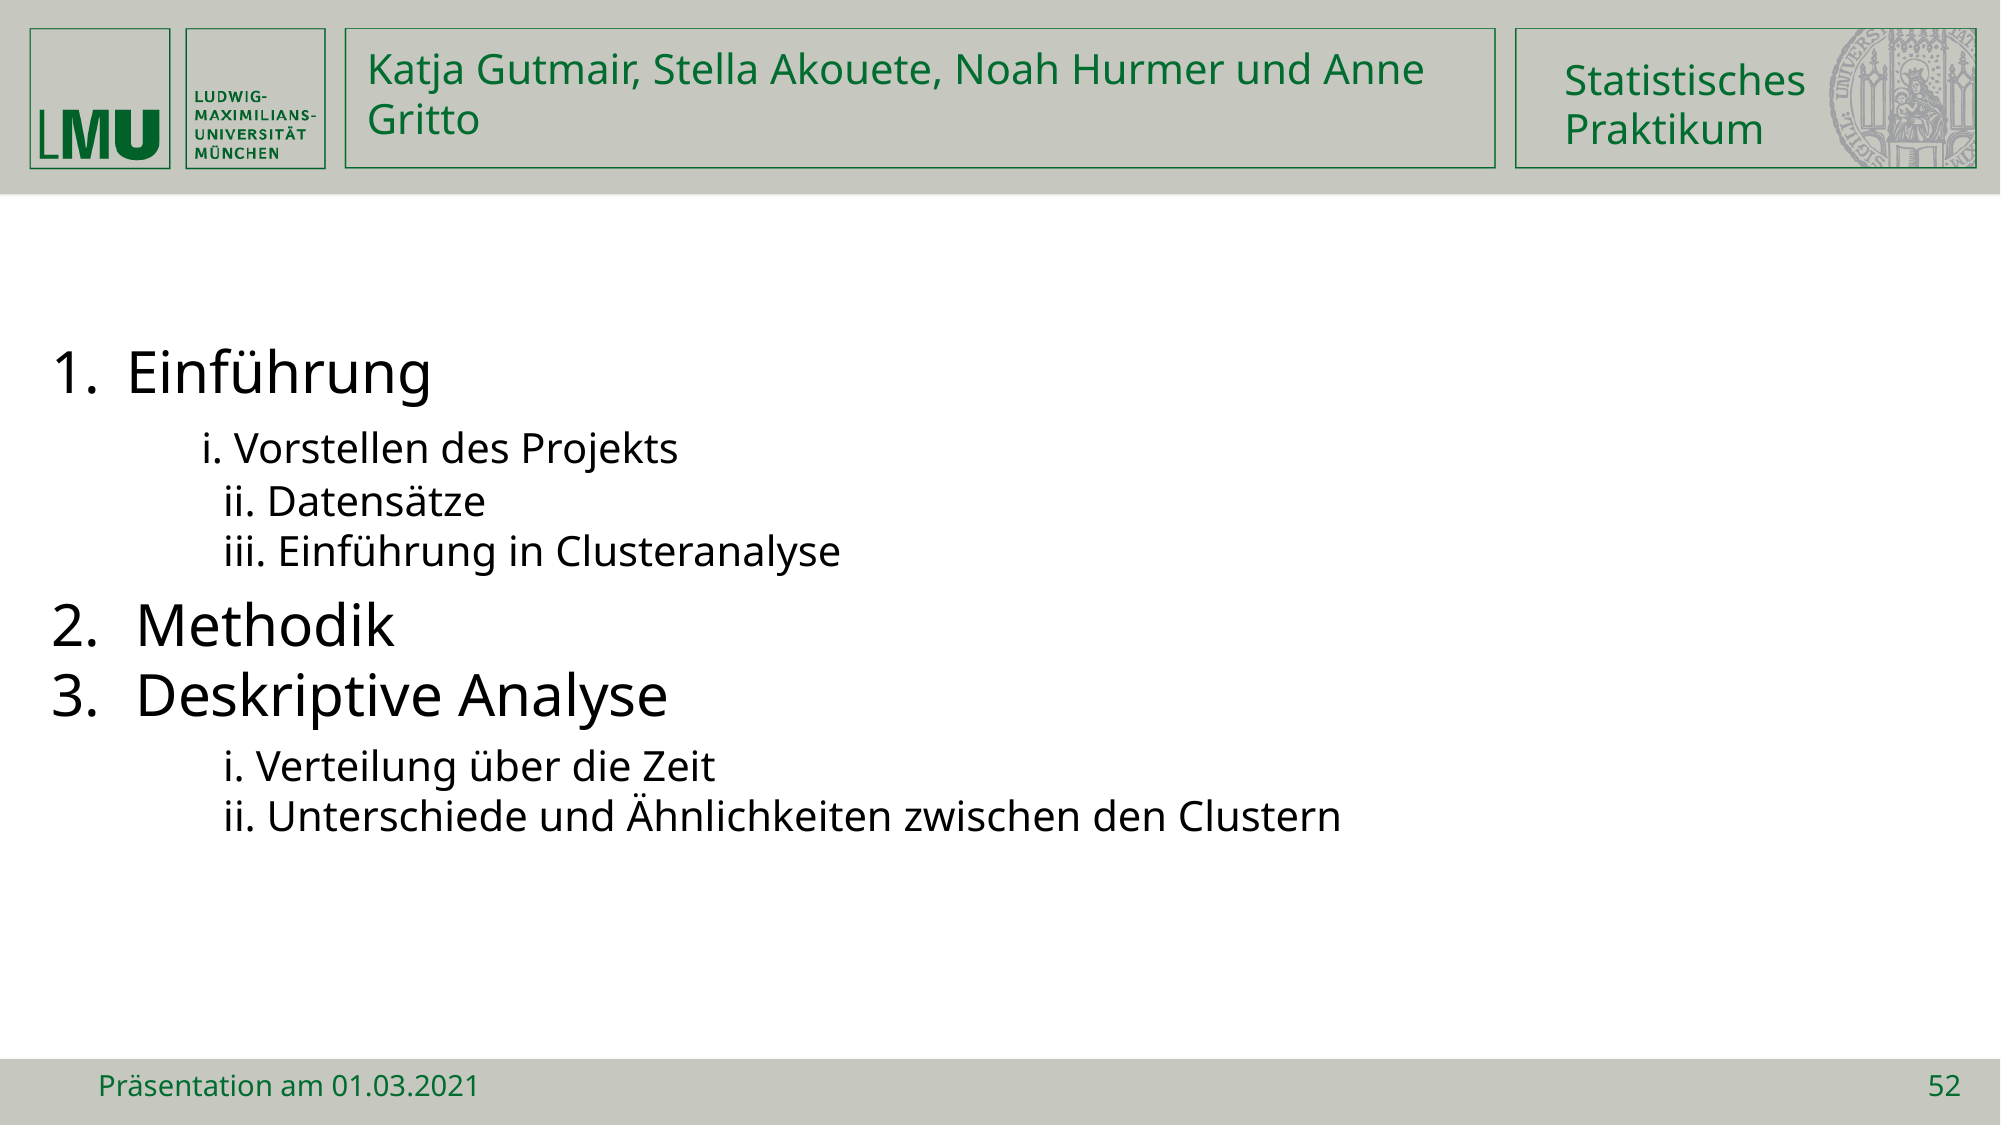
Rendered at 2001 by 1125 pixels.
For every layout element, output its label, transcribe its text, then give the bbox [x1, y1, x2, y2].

text_box Katja Gutmair, Stella Akouete, Noah Hurmer und Anne Gritto [352, 74, 1463, 150]
text_box [1525, 30, 1821, 161]
text_box Präsentation am 01.03.2021 [83, 1081, 1775, 1108]
text_box Einführung i. Vorstellen des Projekts ii. Datensätze iii. Einführung in Clusteranalyse Methodik Deskriptive Analyse i. Verteilung über die Zeit ii. Unterschiede und Ähnlichkeiten zwischen den Clustern [36, 327, 1932, 1081]
text_box 52 [1803, 1059, 1977, 1108]
text_box Statistisches Praktikum [1549, 46, 1833, 161]
picture [0, 0, 2001, 1125]
